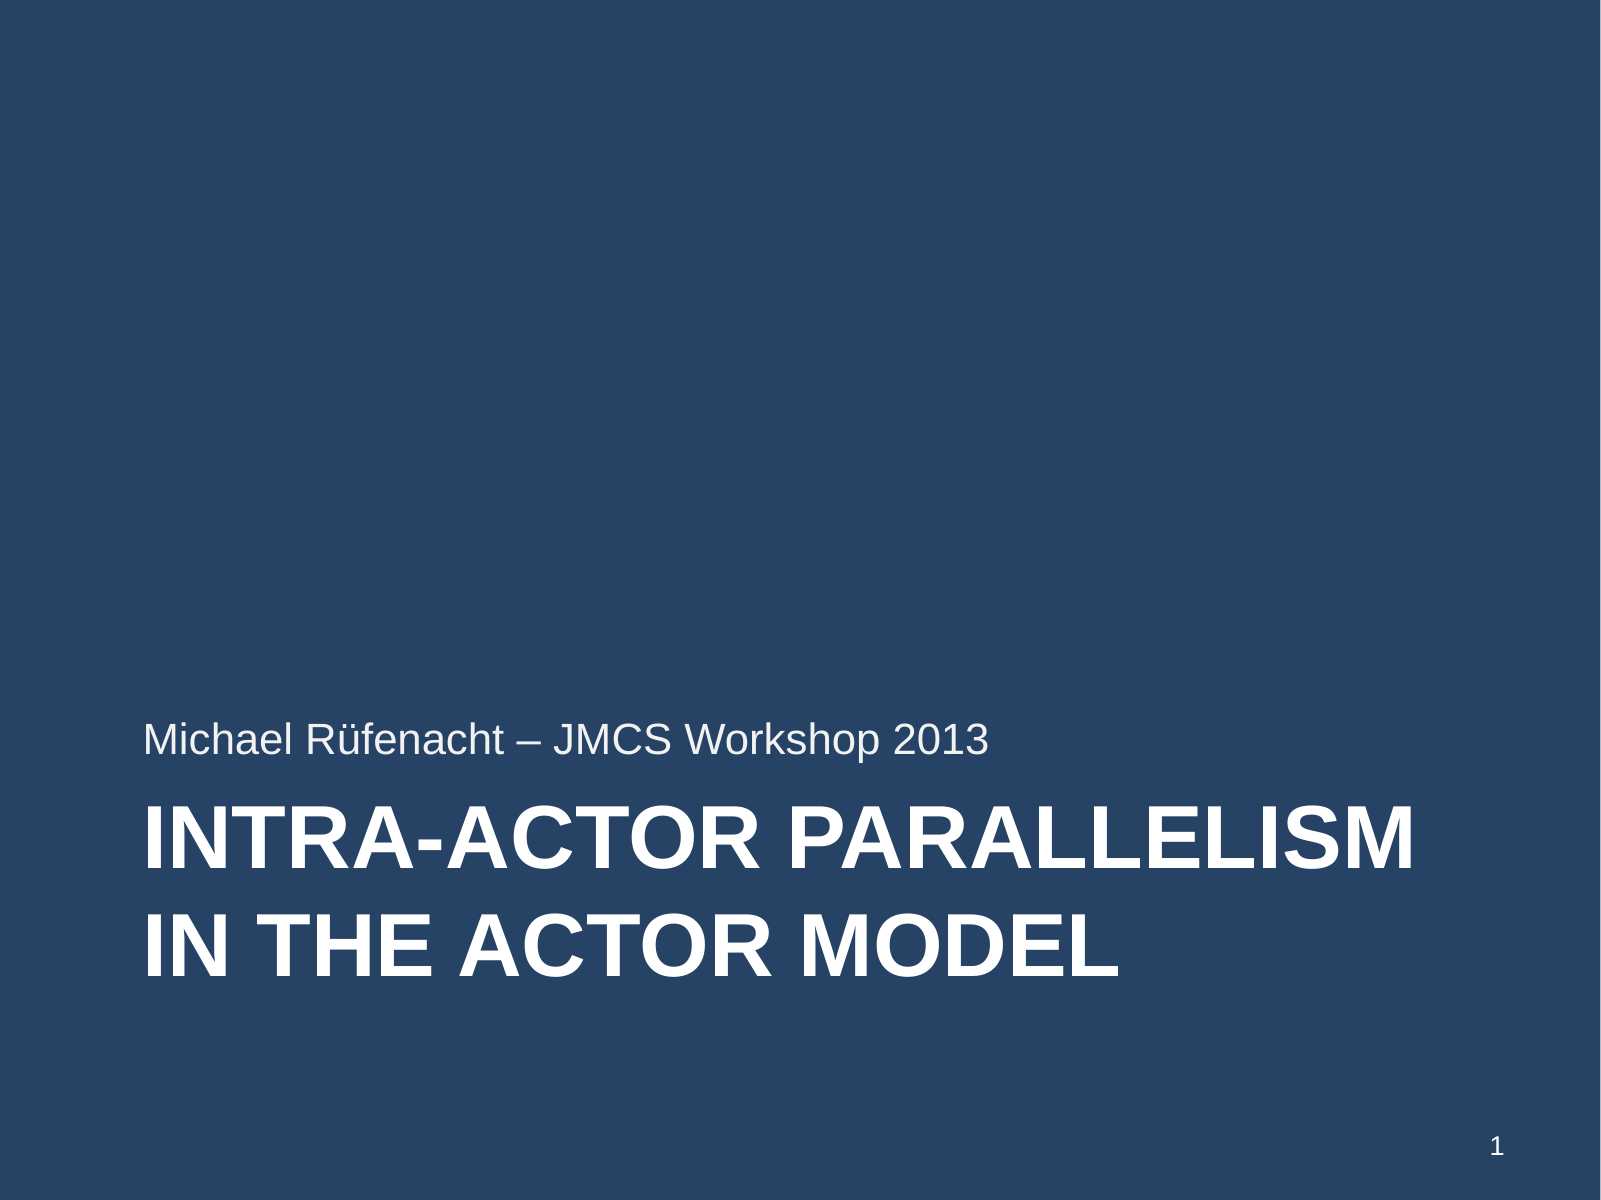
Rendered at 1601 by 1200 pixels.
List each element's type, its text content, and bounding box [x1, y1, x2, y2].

list Michael Rüfenacht – JMCS Workshop 2013 [126, 508, 1487, 772]
title Intra-actor parallelism in the actor model [126, 772, 1487, 1010]
slide_number 1 [1147, 1112, 1521, 1177]
